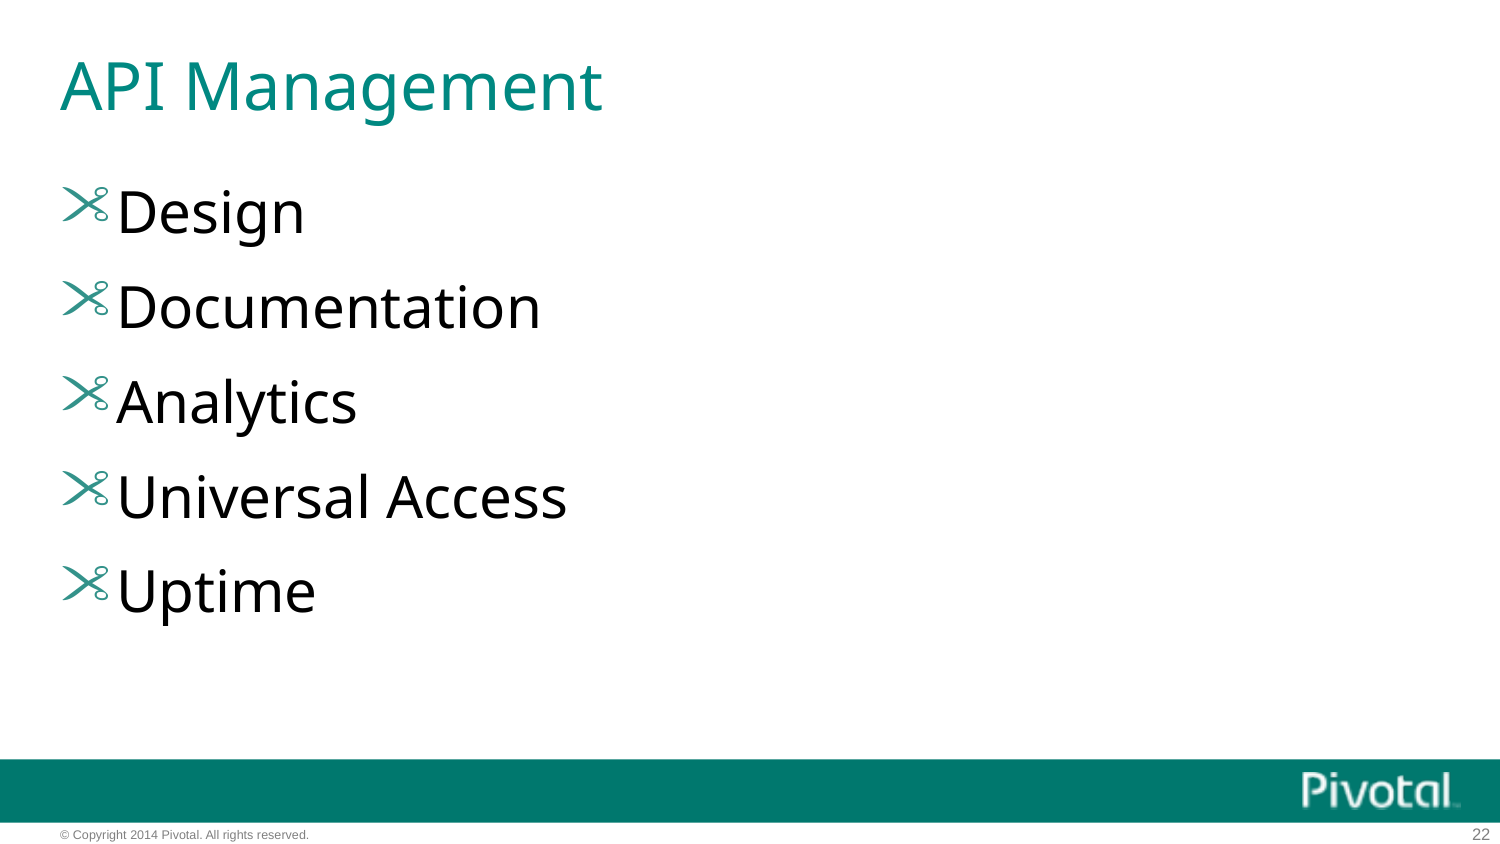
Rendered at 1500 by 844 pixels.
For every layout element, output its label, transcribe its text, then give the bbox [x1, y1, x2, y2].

title API Management [59, 52, 1441, 144]
picture [1302, 772, 1461, 810]
list Design Documentation Analytics Universal Access Uptime [59, 174, 1404, 741]
slide_number 22 [1402, 823, 1492, 844]
